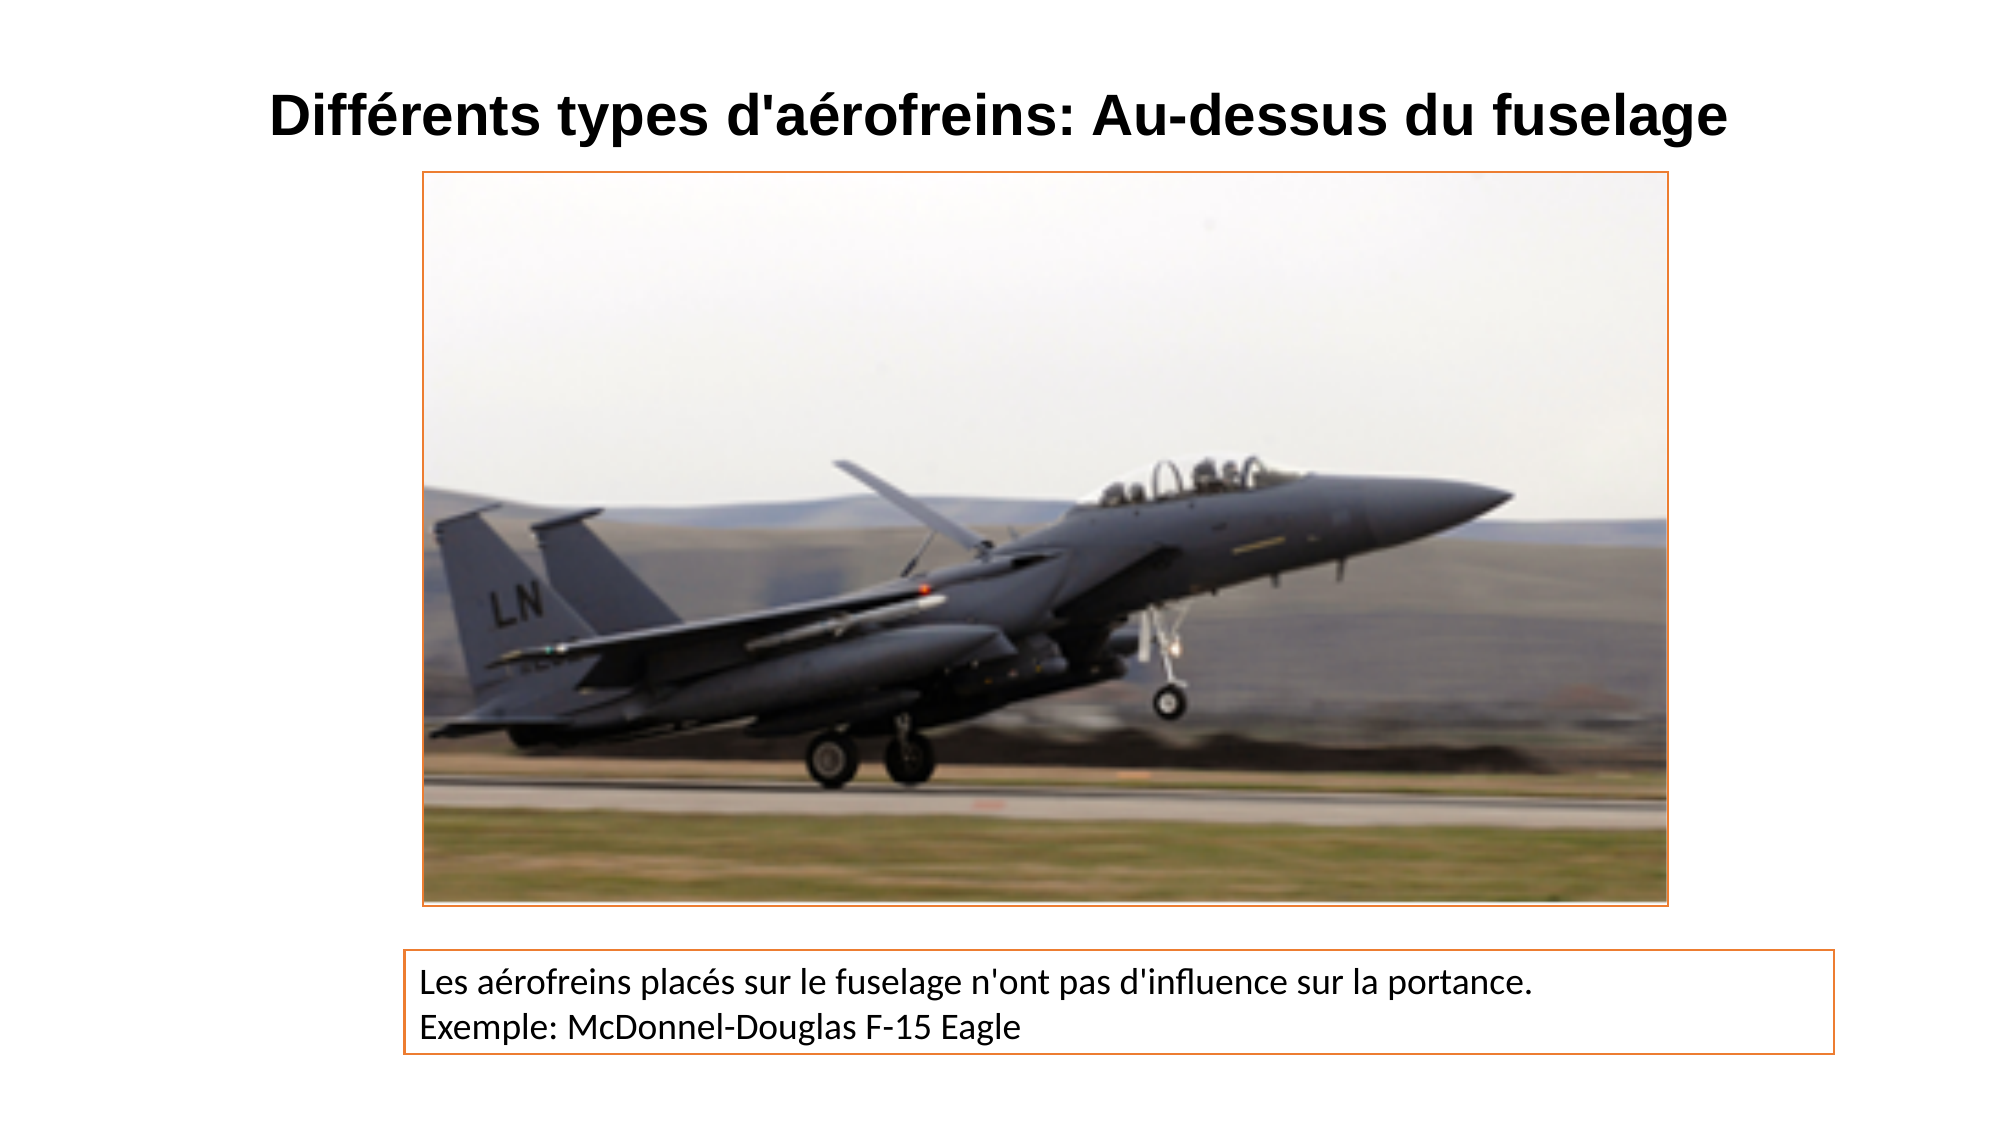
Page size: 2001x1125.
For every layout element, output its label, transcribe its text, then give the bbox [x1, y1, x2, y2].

title Différents types d'aérofreins: Au-dessus du fuselage [137, 59, 1863, 174]
text_box Les aérofreins placés sur le fuselage n'ont pas d'influence sur la portance. Exemple: McDonnel-Douglas F-15 Eagle [403, 949, 1835, 1055]
picture [423, 172, 1667, 905]
